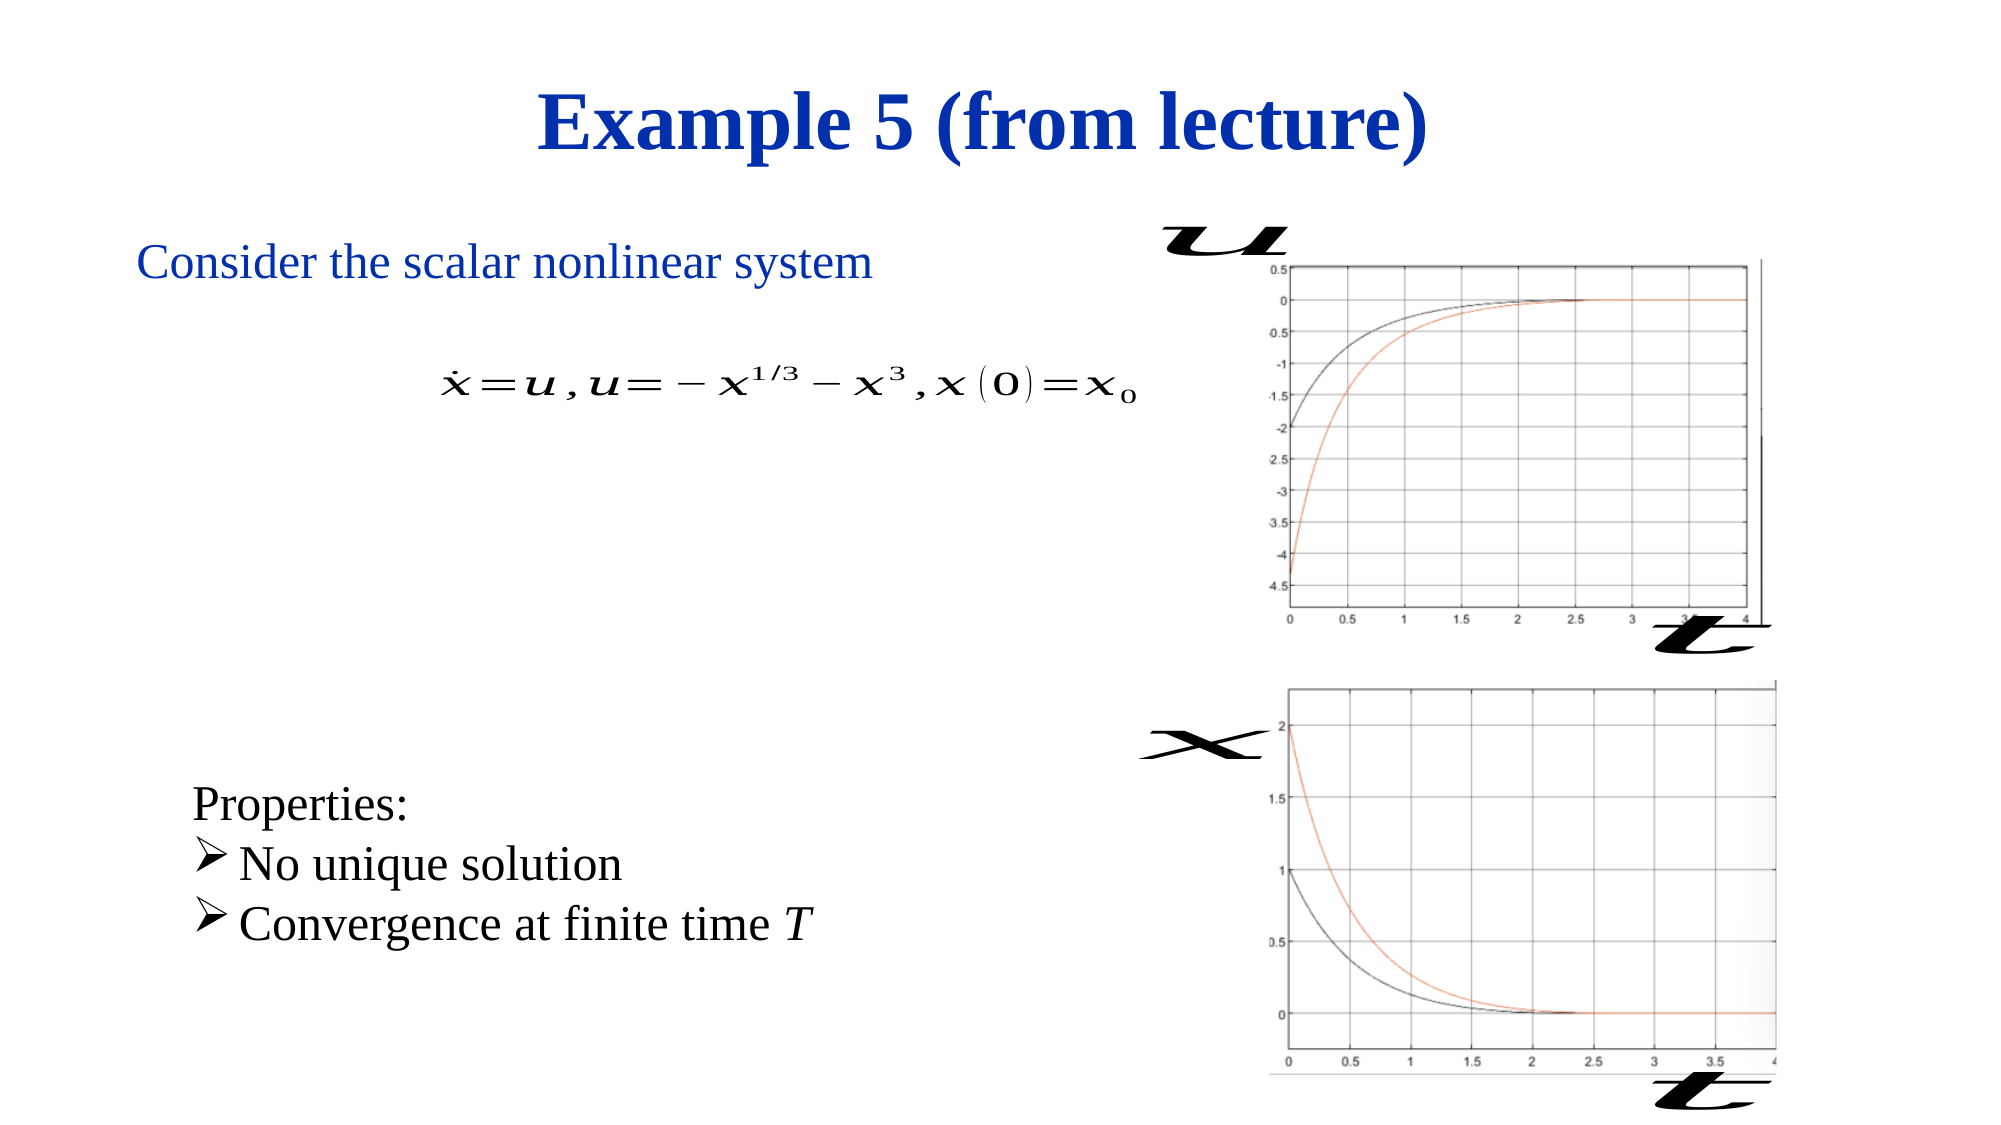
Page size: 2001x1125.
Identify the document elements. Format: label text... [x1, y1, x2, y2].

text_box Properties: No unique solution Convergence at finite time T [177, 763, 839, 958]
text_box Consider the scalar nonlinear system [121, 225, 1158, 293]
picture [1269, 258, 1763, 625]
text_box Example 5 (from lecture) [466, 50, 1502, 183]
picture [1269, 680, 1777, 1075]
